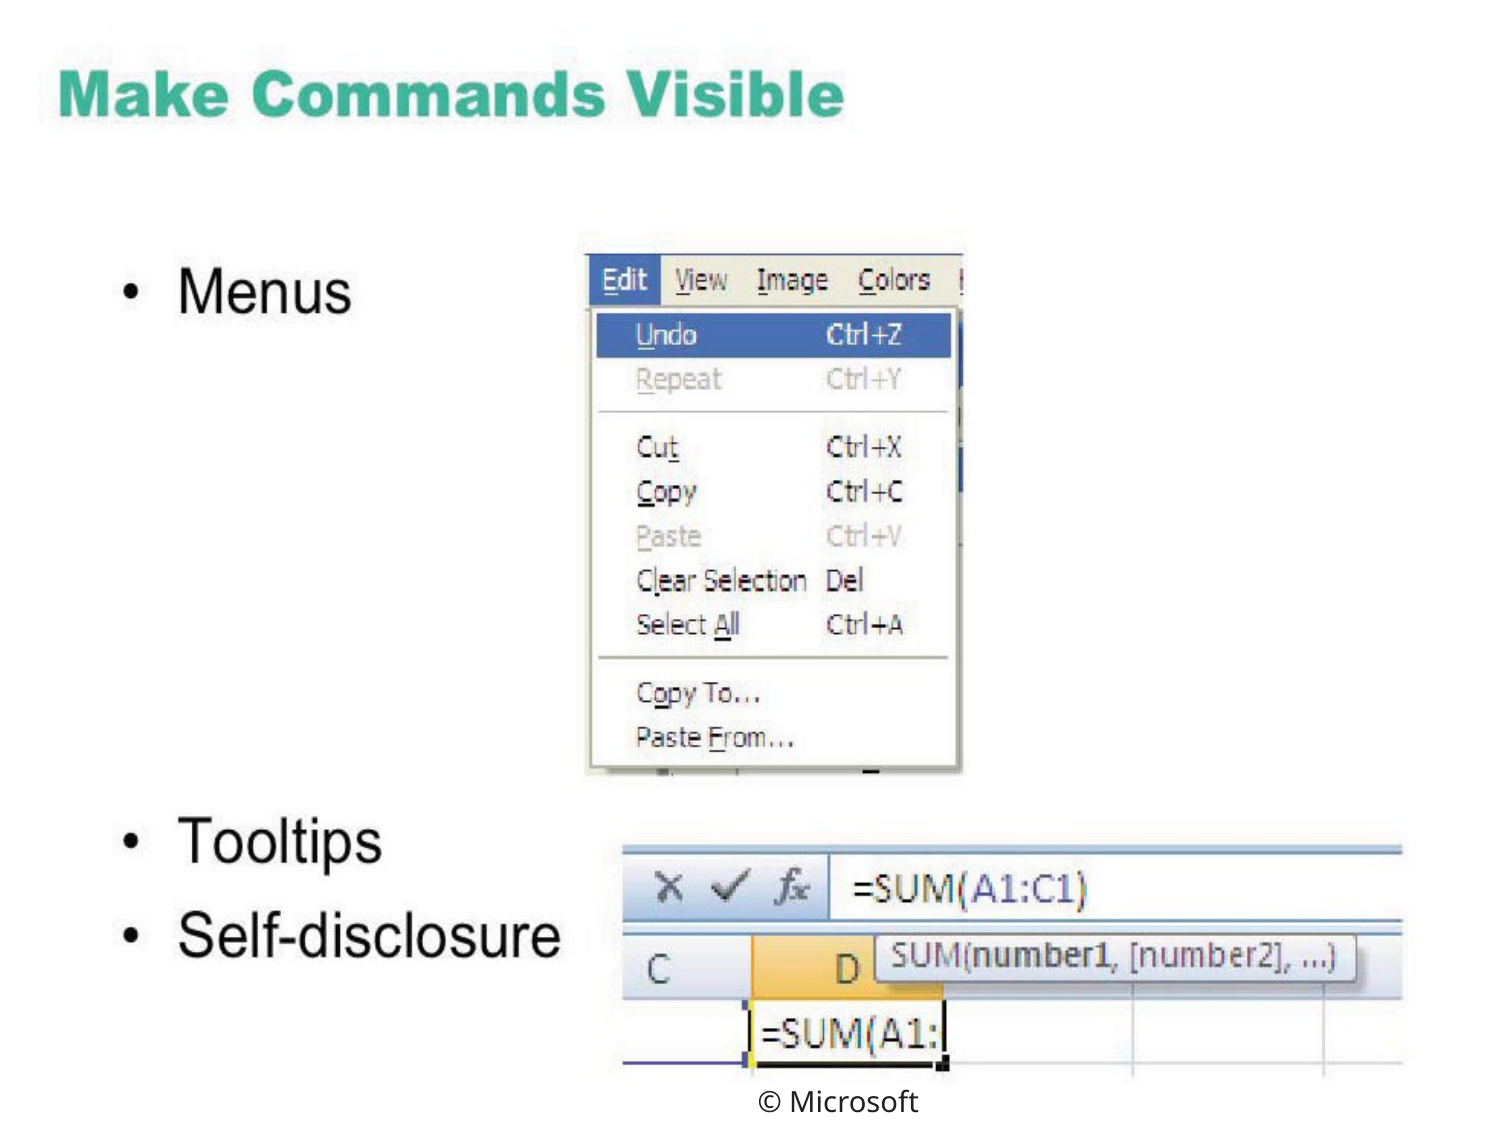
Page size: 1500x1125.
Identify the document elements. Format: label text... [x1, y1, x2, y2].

text_box © Microsoft [752, 1083, 1381, 1119]
text_box [0, 0, 1500, 1123]
